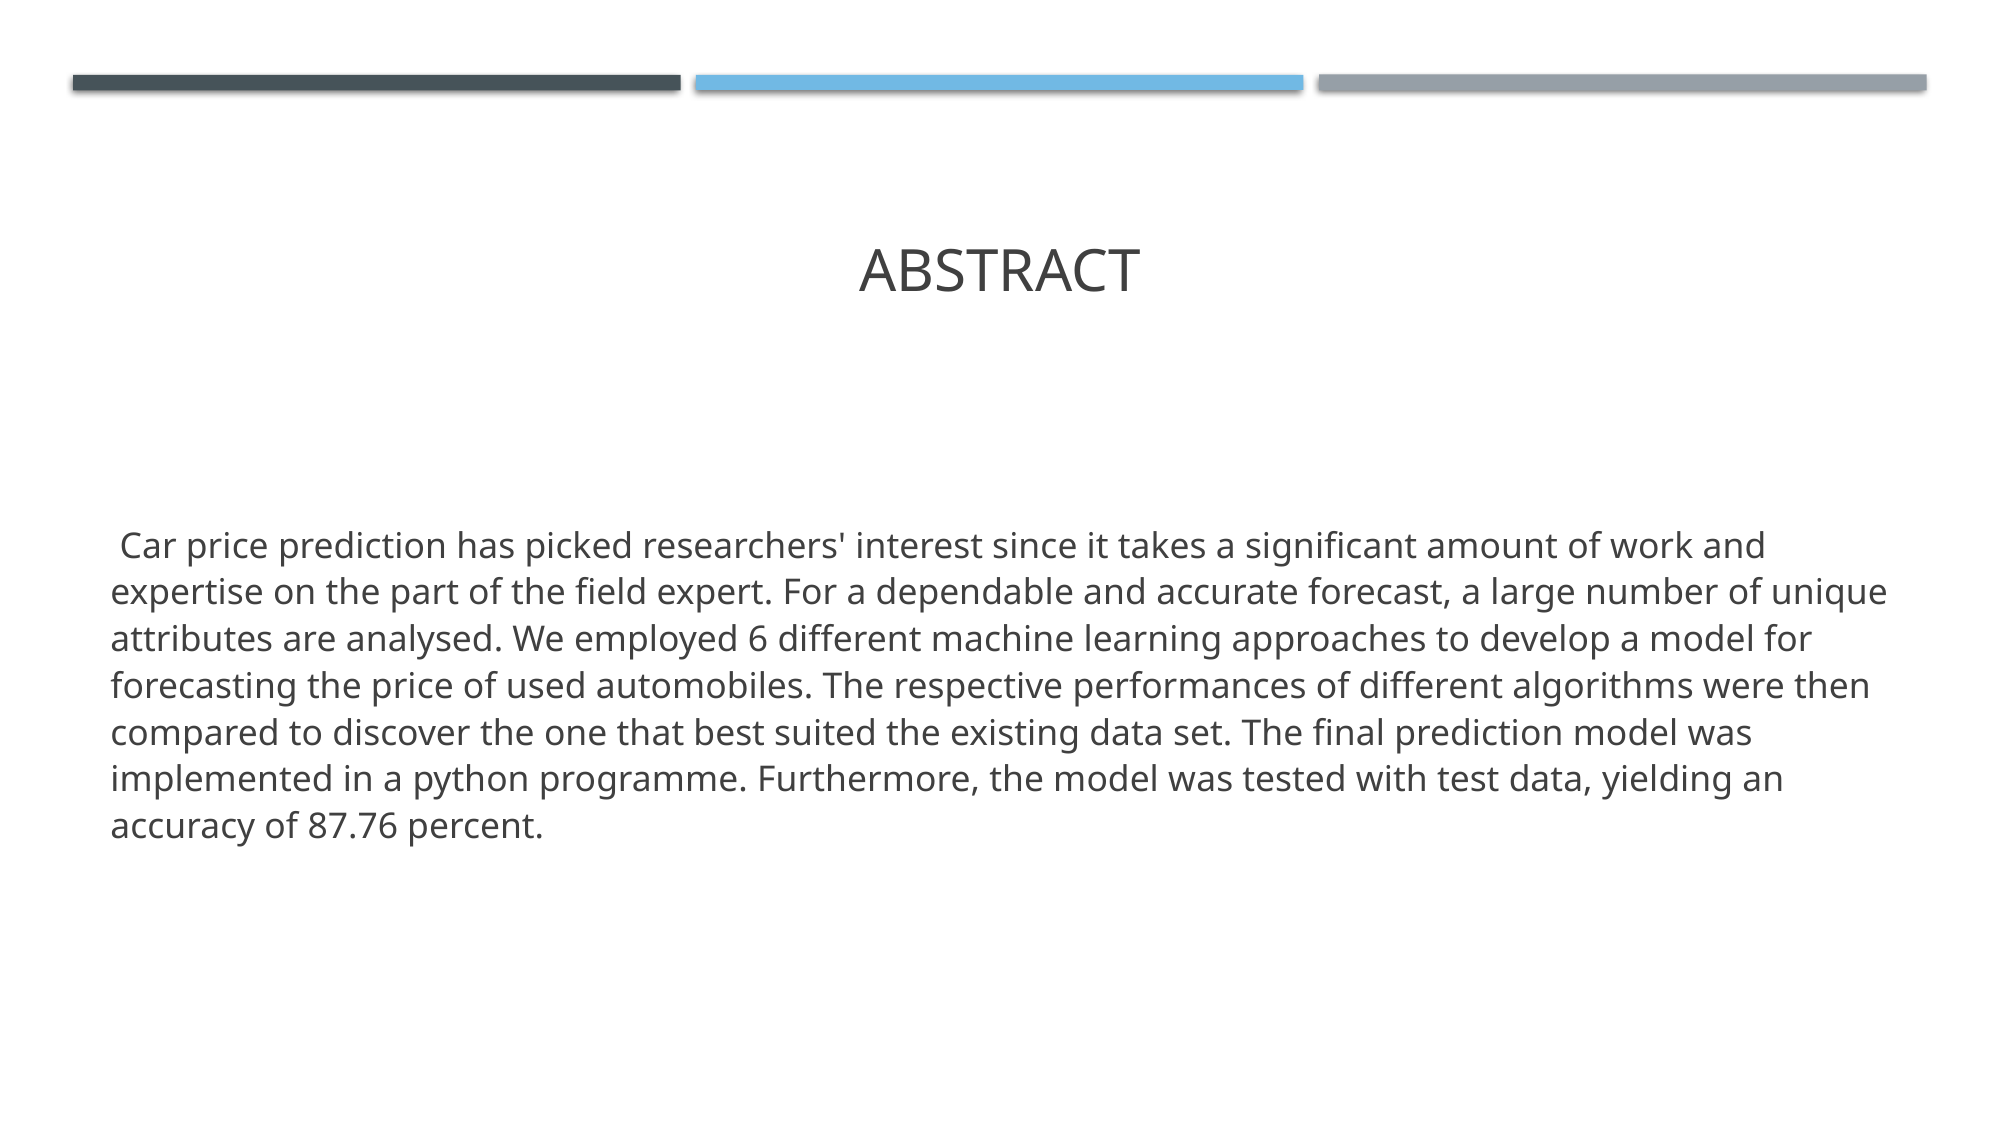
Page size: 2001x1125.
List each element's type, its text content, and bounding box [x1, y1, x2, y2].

list Car price prediction has picked researchers' interest since it takes a significant amount of work and expertise on the part of the field expert. For a dependable and accurate forecast, a large number of unique attributes are analysed. We employed 6 different machine learning approaches to develop a model for forecasting the price of used automobiles. The respective performances of different algorithms were then compared to discover the one that best suited the existing data set. The final prediction model was implemented in a python programme. Furthermore, the model was tested with test data, yielding an accuracy of 87.76 percent. [95, 383, 1905, 981]
title Abstract [95, 115, 1905, 311]
